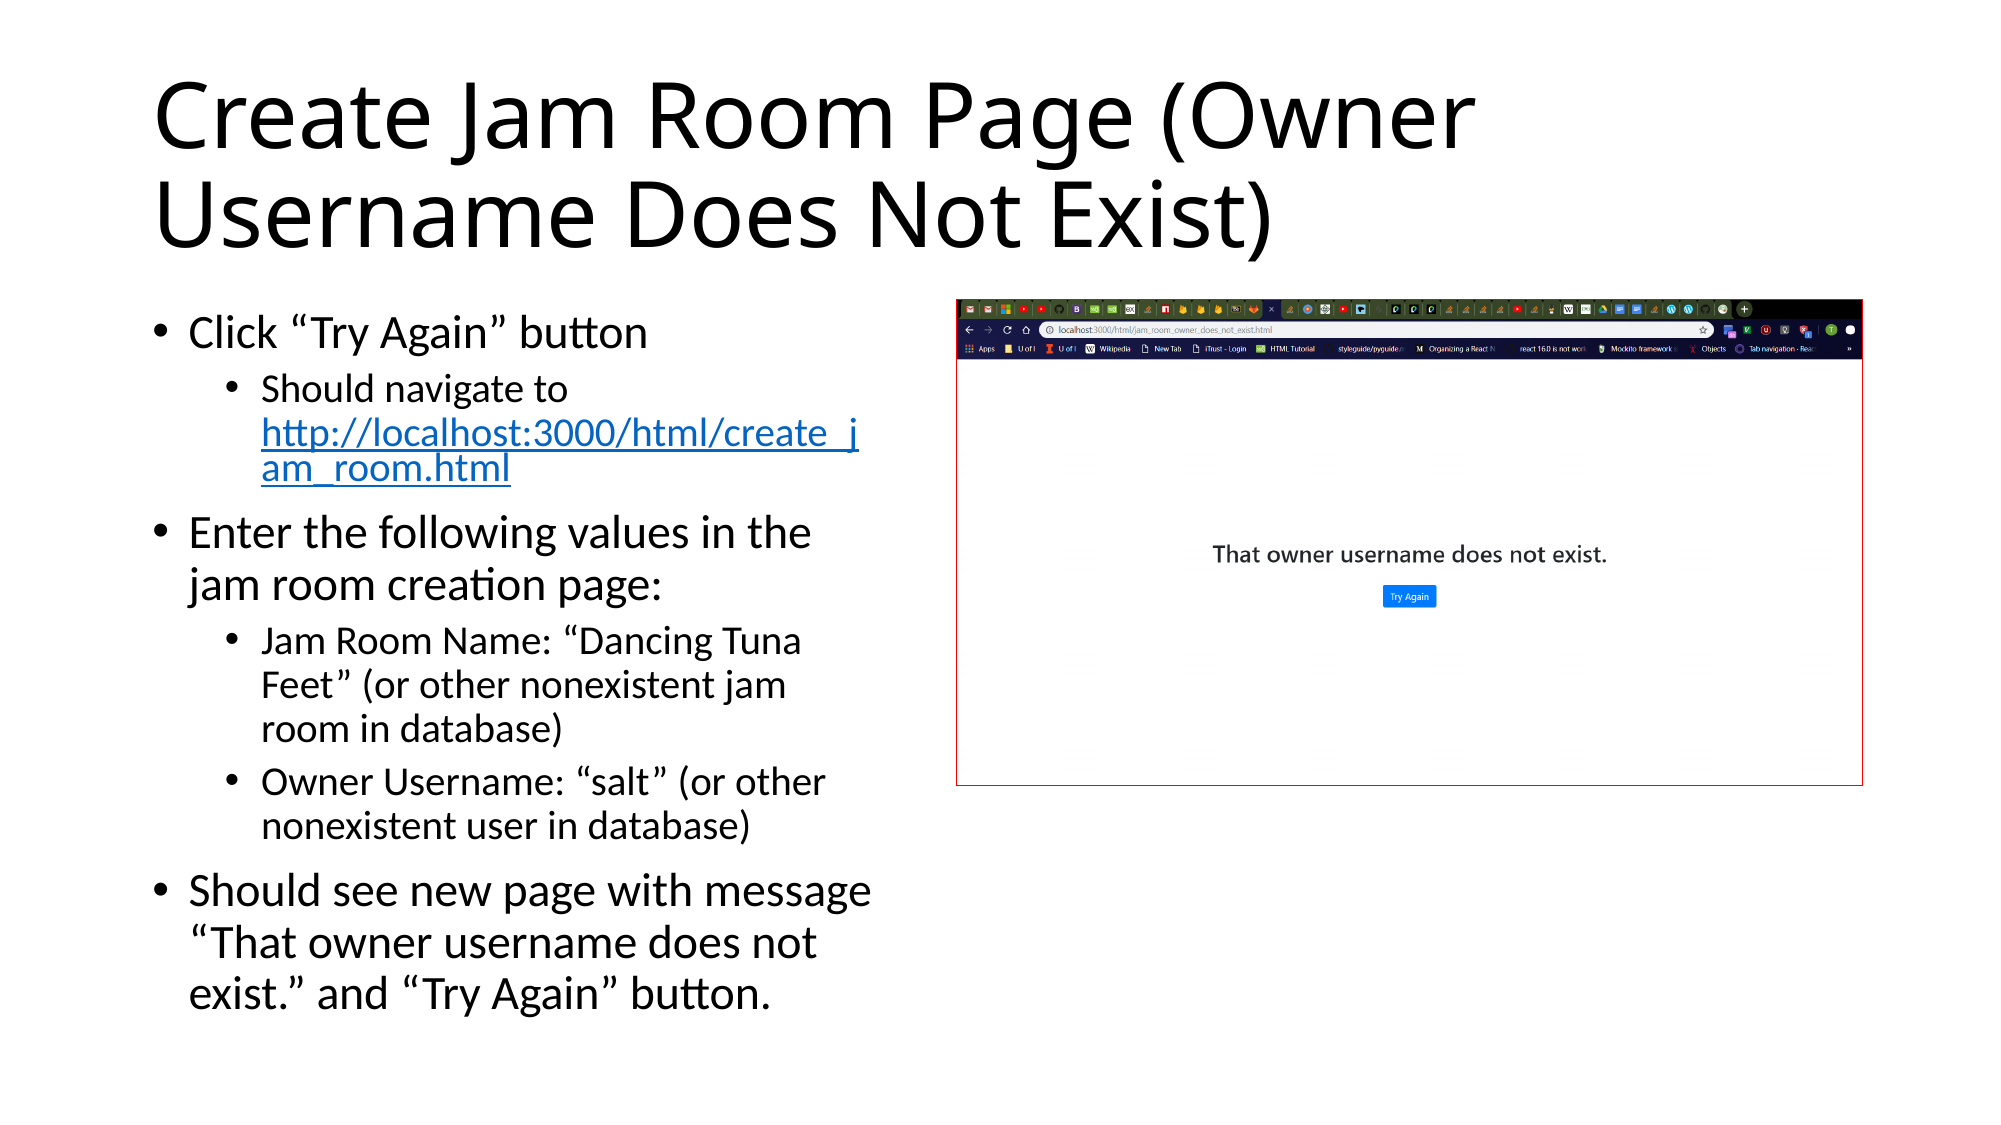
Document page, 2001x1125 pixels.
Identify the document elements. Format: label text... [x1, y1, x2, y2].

title Create Jam Room Page (Owner Username Does Not Exist) [137, 59, 1863, 278]
list Click “Try Again” button Should navigate to http://localhost:3000/html/create_jam_room.html Enter the following values in the jam room creation page: Jam Room Name: “Dancing Tuna Feet” (or other nonexistent jam room in database) Owner Username: “salt” (or other nonexistent user in database) Should see new page with message “That owner username does not exist.” and “Try Again” button. [137, 299, 890, 1014]
picture [956, 299, 1863, 786]
